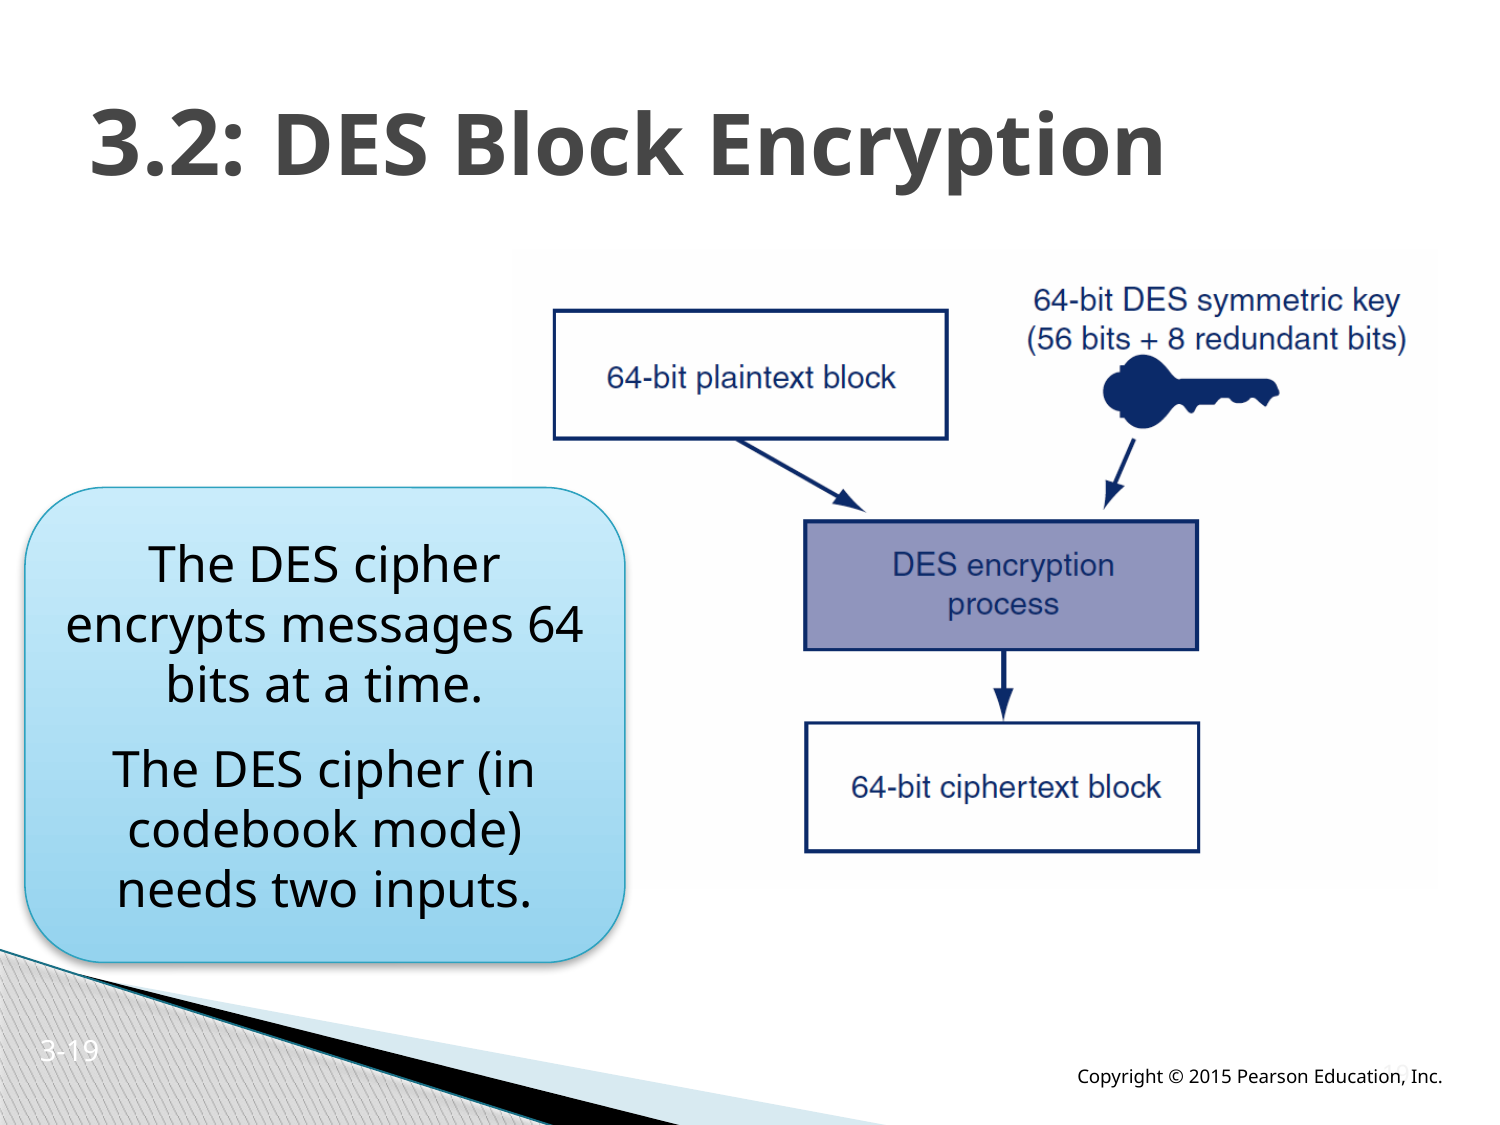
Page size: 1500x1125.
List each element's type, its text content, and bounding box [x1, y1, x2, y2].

picture [512, 249, 1438, 890]
text_box The DES cipher encrypts messages 64 bits at a time. The DES cipher (in codebook mode) needs two inputs. [24, 486, 624, 964]
title 3.2: DES Block Encryption [75, 45, 1425, 233]
slide_number 3-18 [24, 1025, 200, 1088]
